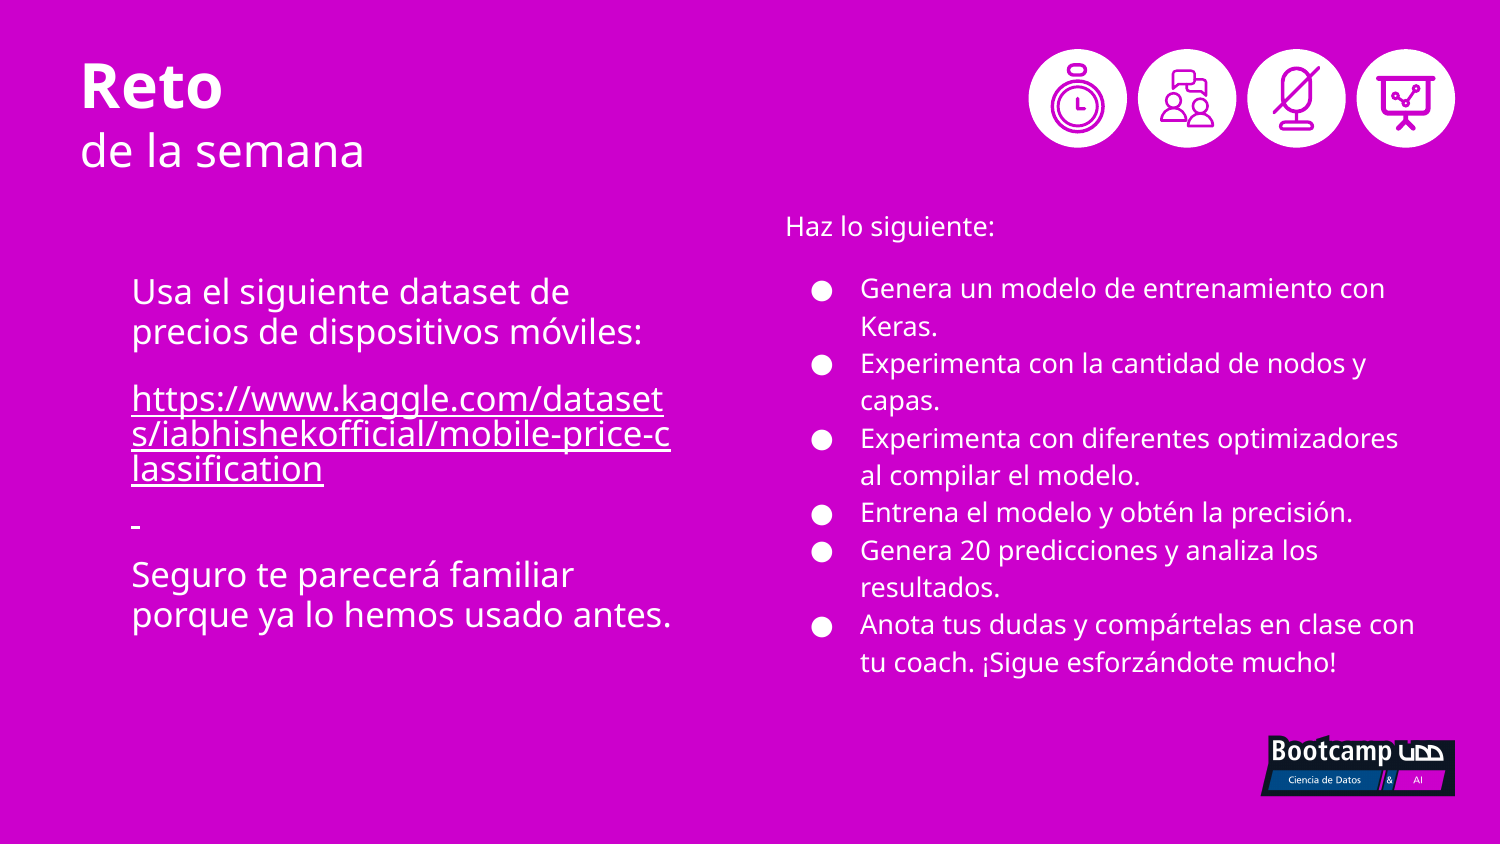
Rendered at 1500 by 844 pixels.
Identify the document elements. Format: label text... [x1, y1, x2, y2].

picture [1249, 731, 1455, 803]
text_box Haz lo siguiente: Genera un modelo de entrenamiento con Keras. Experimenta con la cantidad de nodos y capas. Experimenta con diferentes optimizadores al compilar el modelo. Entrena el modelo y obtén la precisión. Genera 20 predicciones y analiza los resultados. Anota tus dudas y compártelas en clase con tu coach. ¡Sigue esforzándote mucho! [773, 193, 1429, 689]
list Usa el siguiente dataset de precios de dispositivos móviles: https://www.kaggle.com/datasets/iabhishekofficial/mobile-price-classification Seguro te parecerá familiar porque ya lo hemos usado antes. [116, 257, 691, 663]
